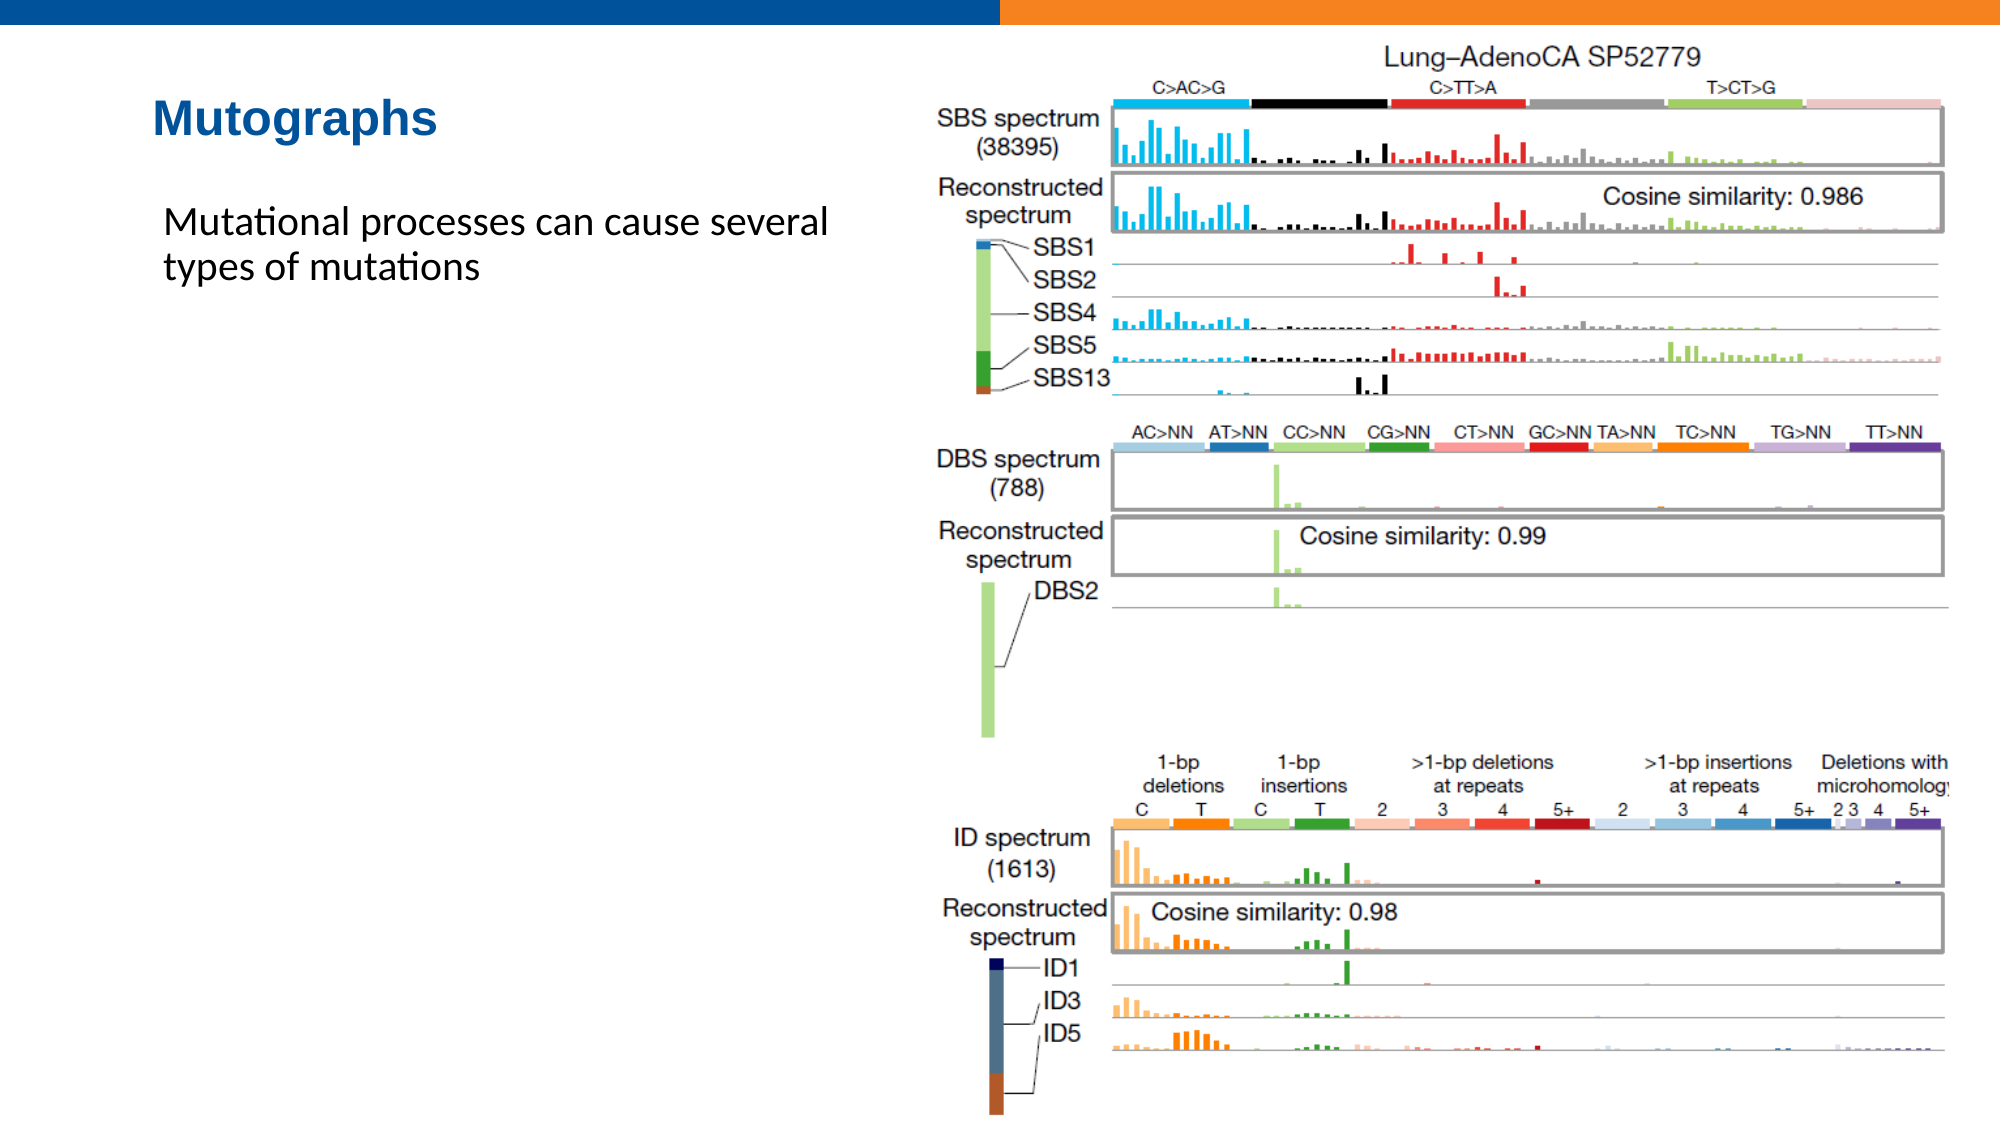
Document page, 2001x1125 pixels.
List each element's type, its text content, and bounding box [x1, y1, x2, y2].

list Mutational processes can cause several types of mutations [148, 192, 918, 1015]
picture [0, 0, 2000, 25]
picture [930, 43, 1950, 1116]
text_box Mutographs [137, 59, 930, 178]
